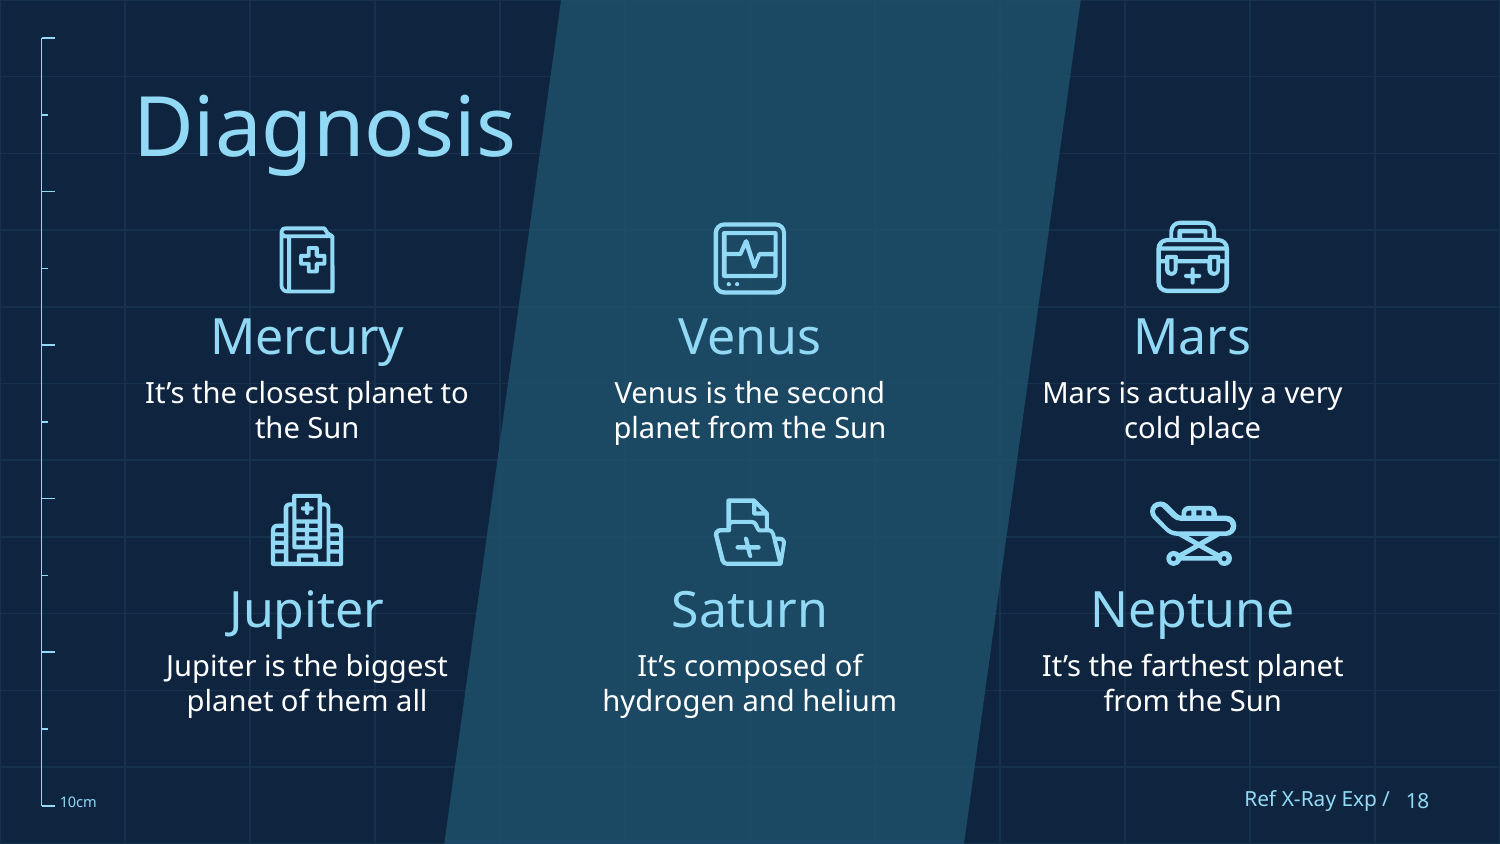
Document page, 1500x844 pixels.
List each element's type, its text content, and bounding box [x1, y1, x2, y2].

title Diagnosis [118, 72, 1382, 167]
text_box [279, 226, 335, 294]
title Venus [560, 298, 940, 359]
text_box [1156, 220, 1230, 294]
title Neptune [1003, 571, 1382, 632]
subtitle Mars is actually a very cold place [1003, 359, 1382, 454]
title Mars [1003, 298, 1382, 359]
subtitle It’s the farthest planet from the Sun [1003, 632, 1382, 727]
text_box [713, 222, 787, 295]
slide_number Ref X-Ray Exp / [1207, 777, 1411, 820]
text_box [1150, 501, 1237, 566]
subtitle Venus is the second planet from the Sun [560, 359, 940, 454]
title Saturn [560, 571, 940, 632]
title Jupiter [118, 571, 497, 632]
subtitle Jupiter is the biggest planet of them all [118, 632, 497, 727]
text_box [713, 498, 787, 567]
subtitle It’s the closest planet to the Sun [118, 359, 497, 454]
title Mercury [118, 298, 497, 359]
slide_number ‹#› [1411, 778, 1458, 820]
subtitle It’s composed of hydrogen and helium [560, 632, 940, 727]
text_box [270, 493, 344, 567]
